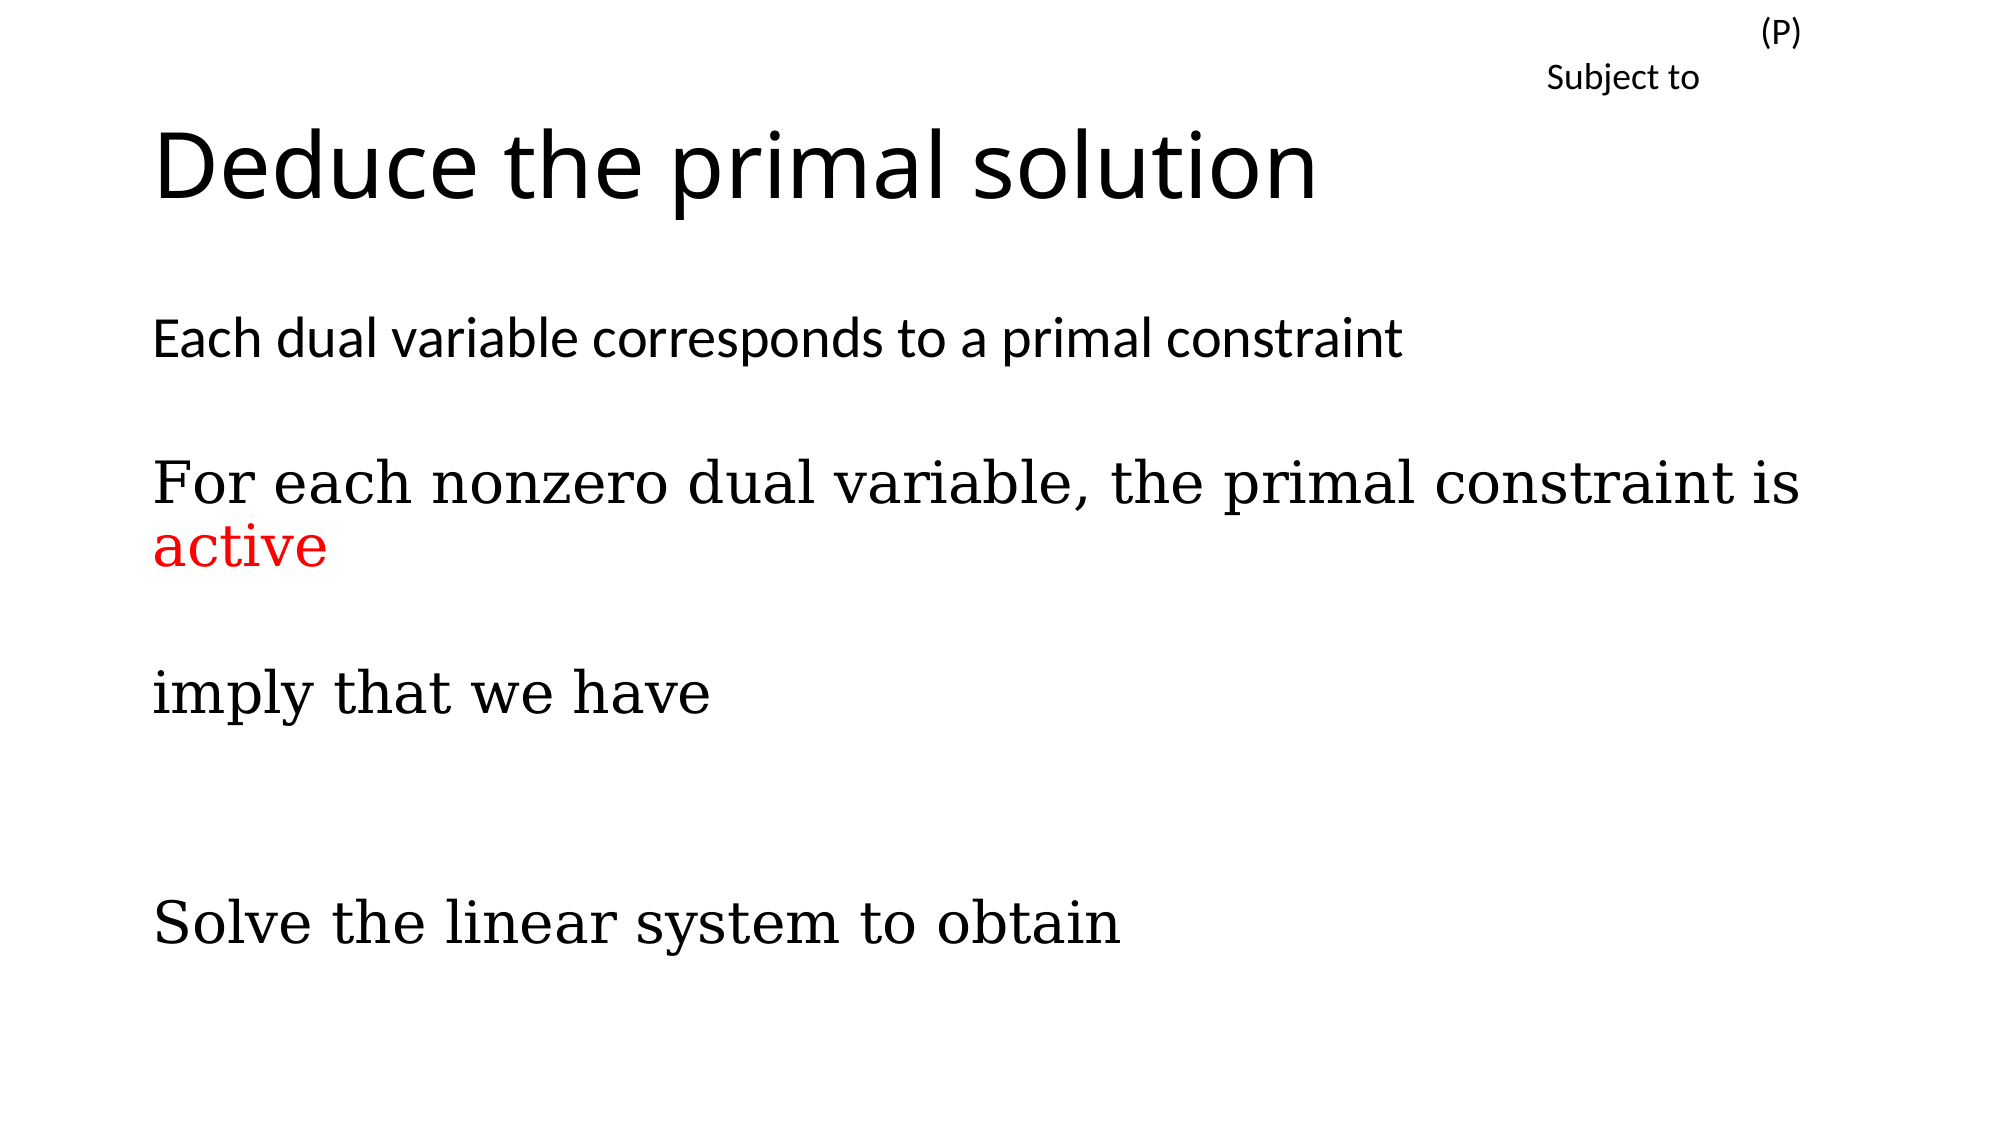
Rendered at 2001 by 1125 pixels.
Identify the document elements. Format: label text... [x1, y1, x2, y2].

title Deduce the primal solution [137, 59, 1863, 278]
